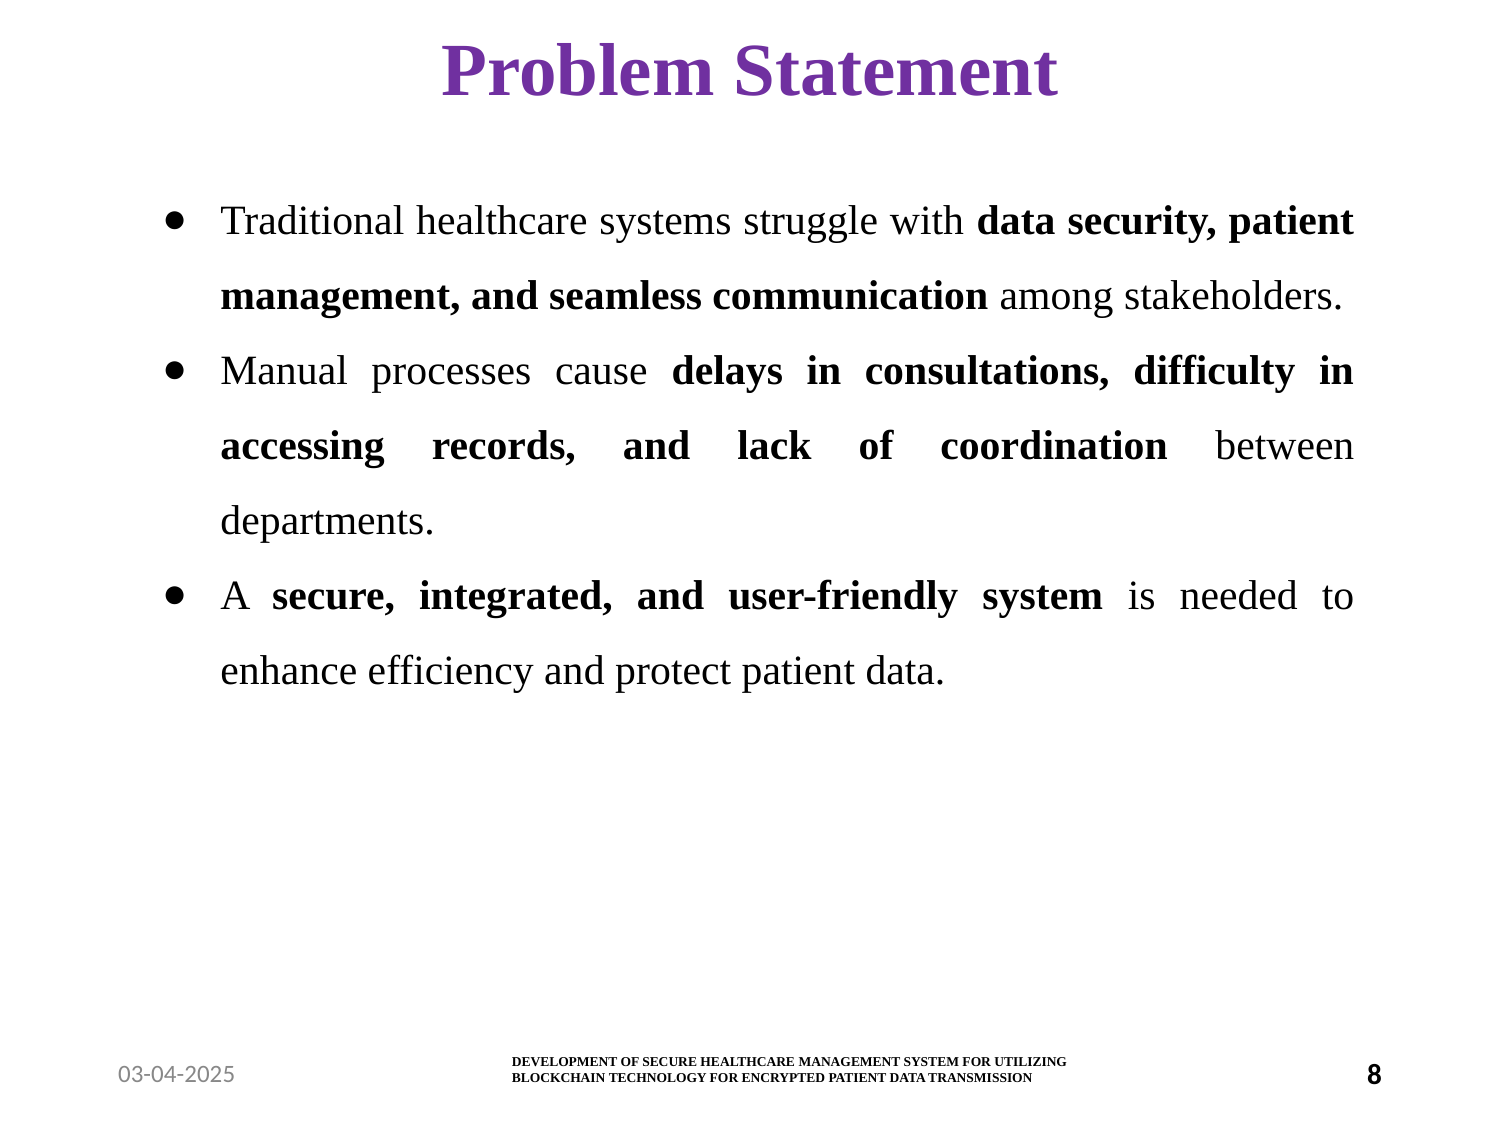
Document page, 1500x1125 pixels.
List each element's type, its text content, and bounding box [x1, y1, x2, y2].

slide_number 8 [1126, 1042, 1397, 1103]
footer DEVELOPMENT OF SECURE HEALTHCARE MANAGEMENT SYSTEM FOR UTILIZING BLOCKCHAIN TECHNOLOGY FOR ENCRYPTED PATIENT DATA TRANSMISSION [496, 1042, 1126, 1103]
title Problem Statement [103, 27, 1397, 115]
text_box Traditional healthcare systems struggle with data security, patient management, and seamless communication among stakeholders. Manual processes cause delays in consultations, difficulty in accessing records, and lack of coordination between departments. A secure, integrated, and user-friendly system is needed to enhance efficiency and protect patient data. [130, 153, 1370, 1004]
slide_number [103, 1042, 441, 1103]
